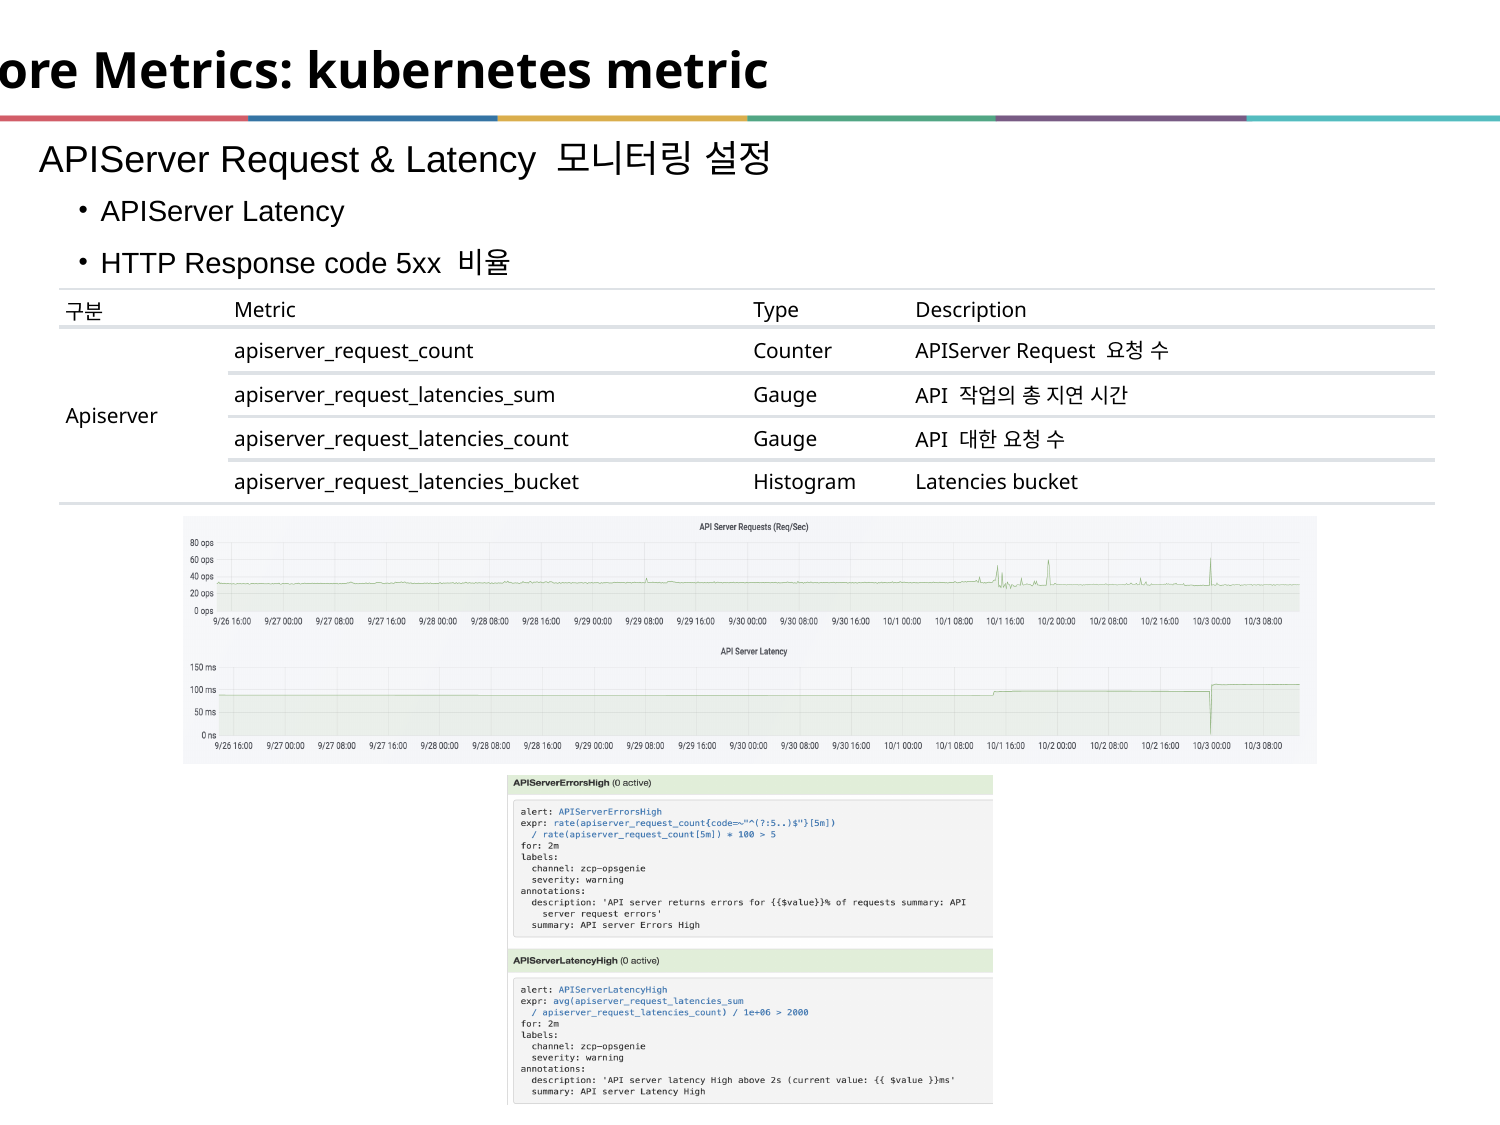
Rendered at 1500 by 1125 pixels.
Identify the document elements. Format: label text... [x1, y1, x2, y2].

text_box Core Metrics: kubernetes metric [0, 19, 897, 106]
picture [0, 107, 1500, 131]
table_header Description [909, 290, 1435, 325]
table_cell APIServer Request 요청 수 [909, 329, 1435, 371]
table_cell API 작업의 총 지연 시간 [909, 375, 1435, 415]
text_box APIServer Request & Latency 모니터링 설정 [24, 139, 928, 188]
table_header Metric [228, 290, 747, 325]
table_cell apiserver_request_latencies_count [228, 418, 747, 458]
table_cell Gauge [747, 418, 909, 458]
picture [182, 515, 1318, 764]
table_header 구분 [59, 290, 228, 325]
table_cell Histogram [747, 462, 909, 502]
text_box APIServer Latency HTTP Response code 5xx 비율 [67, 186, 1377, 288]
table_cell apiserver_request_latencies_bucket [228, 462, 747, 502]
table_header Type [747, 290, 909, 325]
picture [507, 775, 993, 1105]
table_cell Latencies bucket [909, 462, 1435, 502]
table_cell Counter [747, 329, 909, 371]
table_cell Gauge [747, 375, 909, 415]
table_cell apiserver_request_count [228, 329, 747, 371]
table_cell apiserver_request_latencies_sum [228, 375, 747, 415]
table_cell Apiserver [59, 329, 228, 502]
table_cell API 대한 요청 수 [909, 418, 1435, 458]
